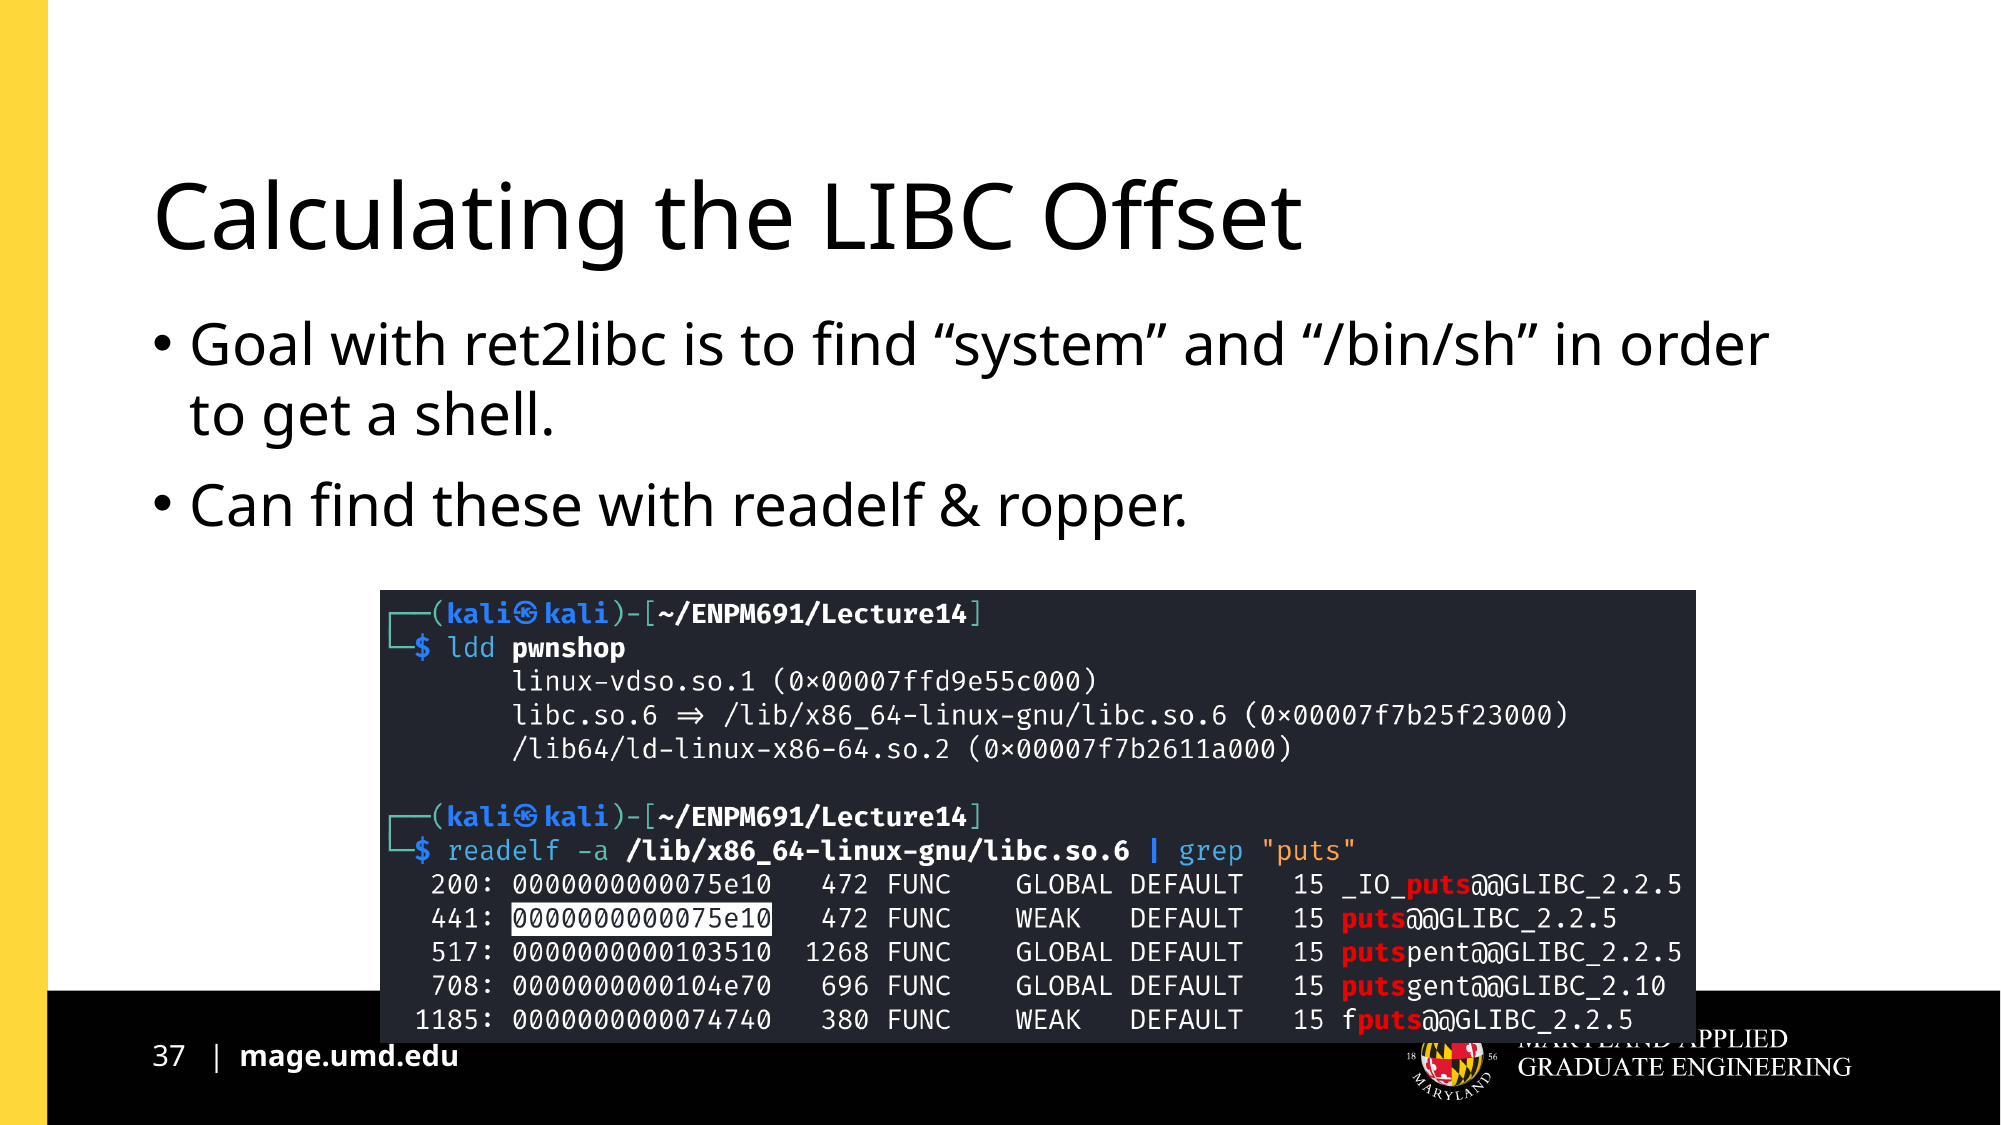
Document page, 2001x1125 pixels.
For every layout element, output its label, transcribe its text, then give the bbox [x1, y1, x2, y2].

list Goal with ret2libc is to find “system” and “/bin/sh” in order to get a shell. Can find these with readelf & ropper. [137, 299, 1847, 547]
picture [0, 0, 2001, 1125]
title Calculating the LIBC Offset [137, 59, 1863, 278]
footer 37 | mage.umd.edu [137, 1027, 1338, 1088]
